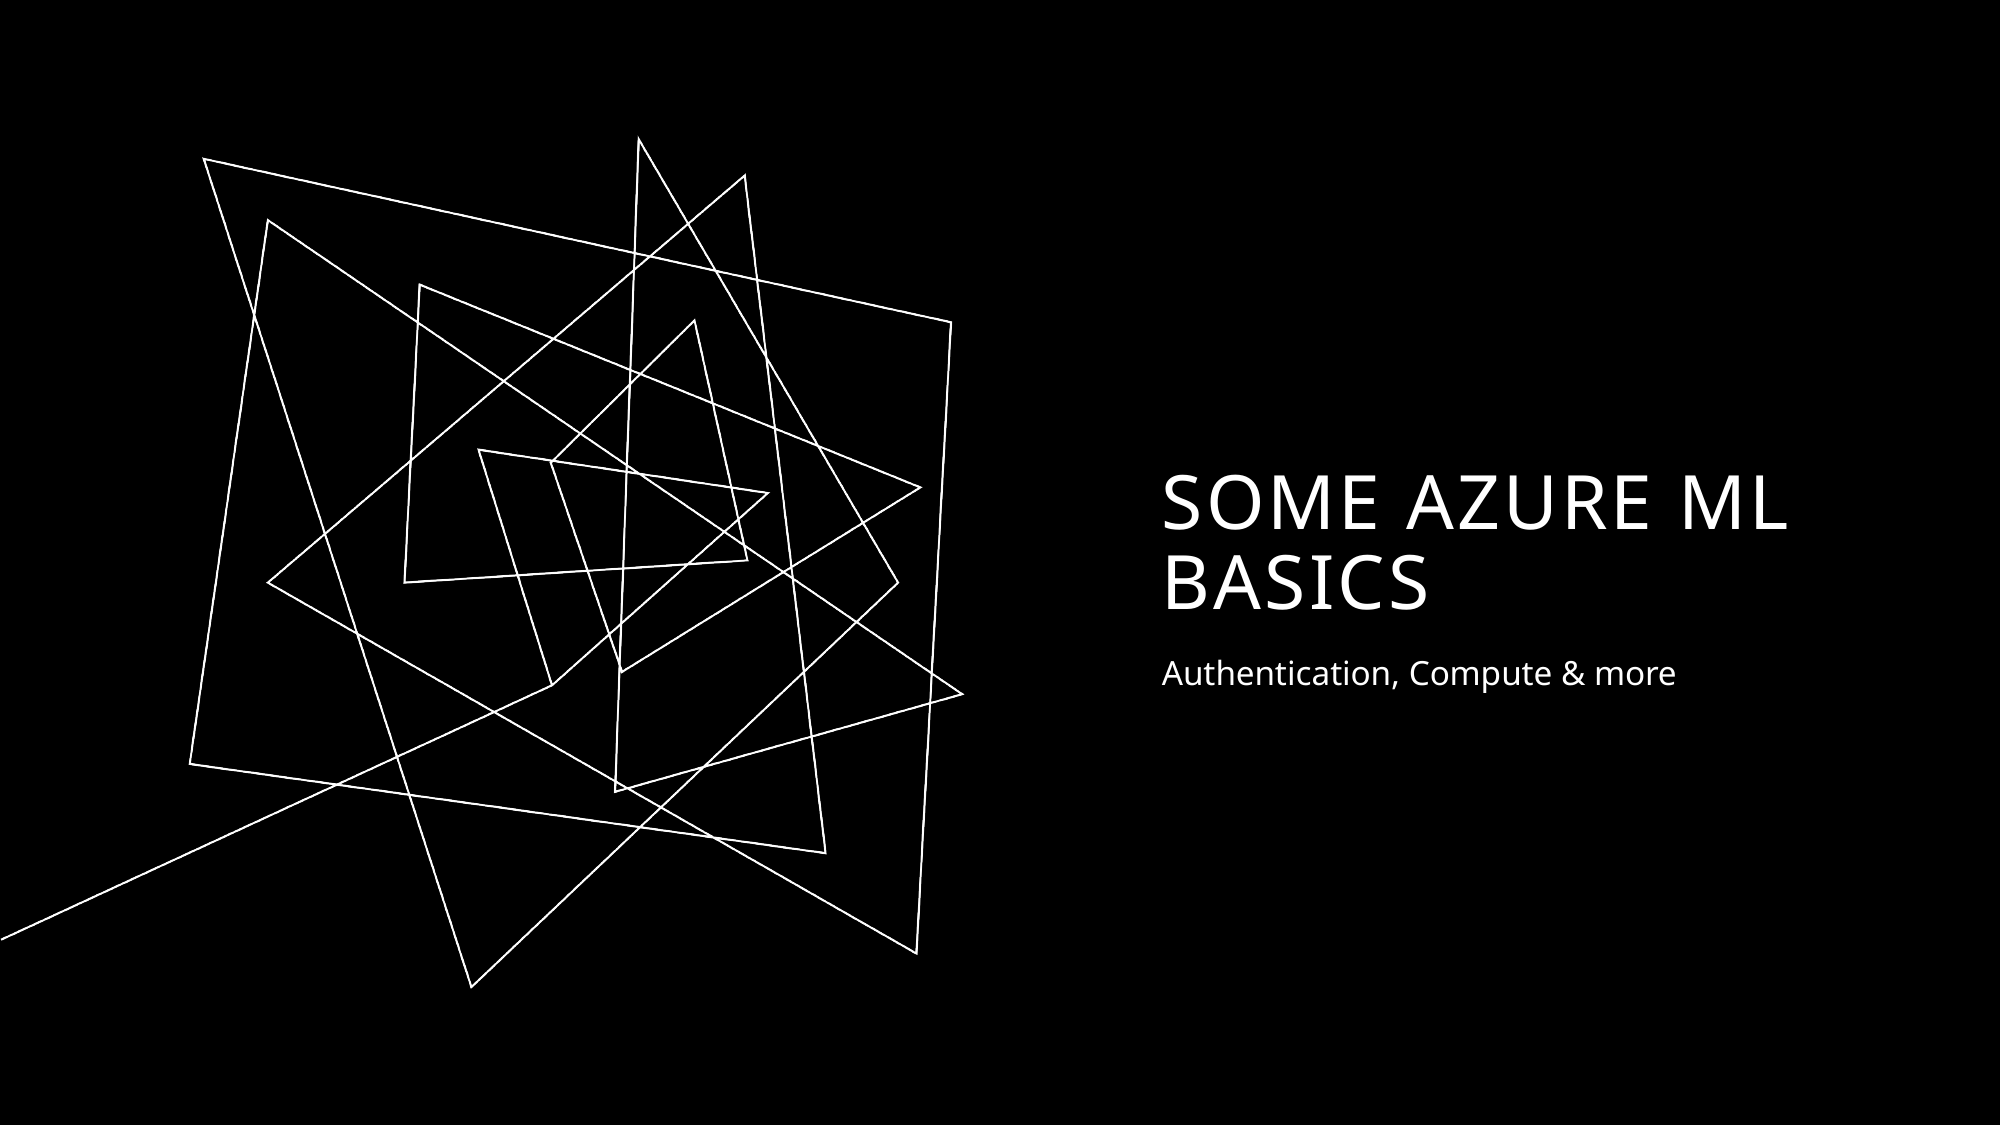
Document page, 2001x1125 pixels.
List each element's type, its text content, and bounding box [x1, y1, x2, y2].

title Some Azure ML Basics [1146, 85, 1833, 634]
picture [0, 135, 965, 989]
subtitle Authentication, Compute & more [1146, 645, 1833, 705]
